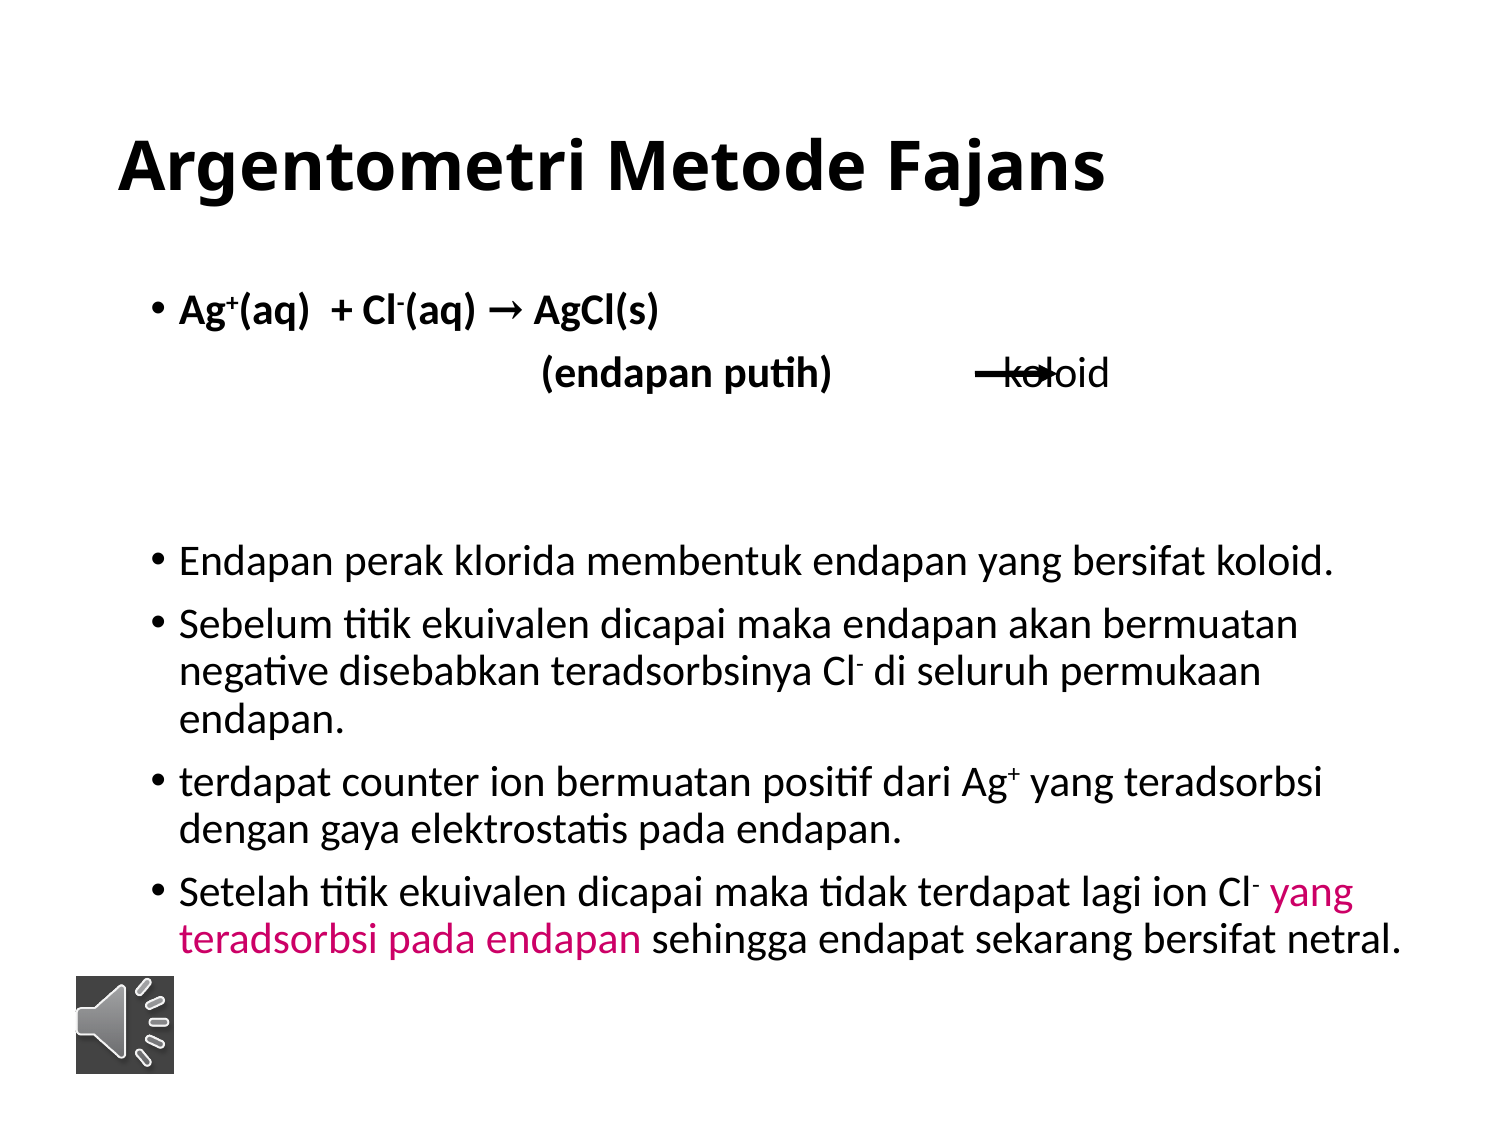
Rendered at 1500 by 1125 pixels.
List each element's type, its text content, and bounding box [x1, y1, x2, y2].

list Ag+(aq) + Cl-(aq) → AgCl(s) (endapan putih) koloid Endapan perak klorida membentuk endapan yang bersifat koloid. Sebelum titik ekuivalen dicapai maka endapan akan bermuatan negative disebabkan teradsorbsinya Cl- di seluruh permukaan endapan. terdapat counter ion bermuatan positif dari Ag+ yang teradsorbsi dengan gaya elektrostatis pada endapan. Setelah titik ekuivalen dicapai maka tidak terdapat lagi ion Cl- yang teradsorbsi pada endapan sehingga endapat sekarang bersifat netral. [135, 278, 1447, 1047]
picture [74, 974, 175, 1075]
text_box [974, 367, 1058, 380]
title Argentometri Metode Fajans [103, 59, 1397, 278]
